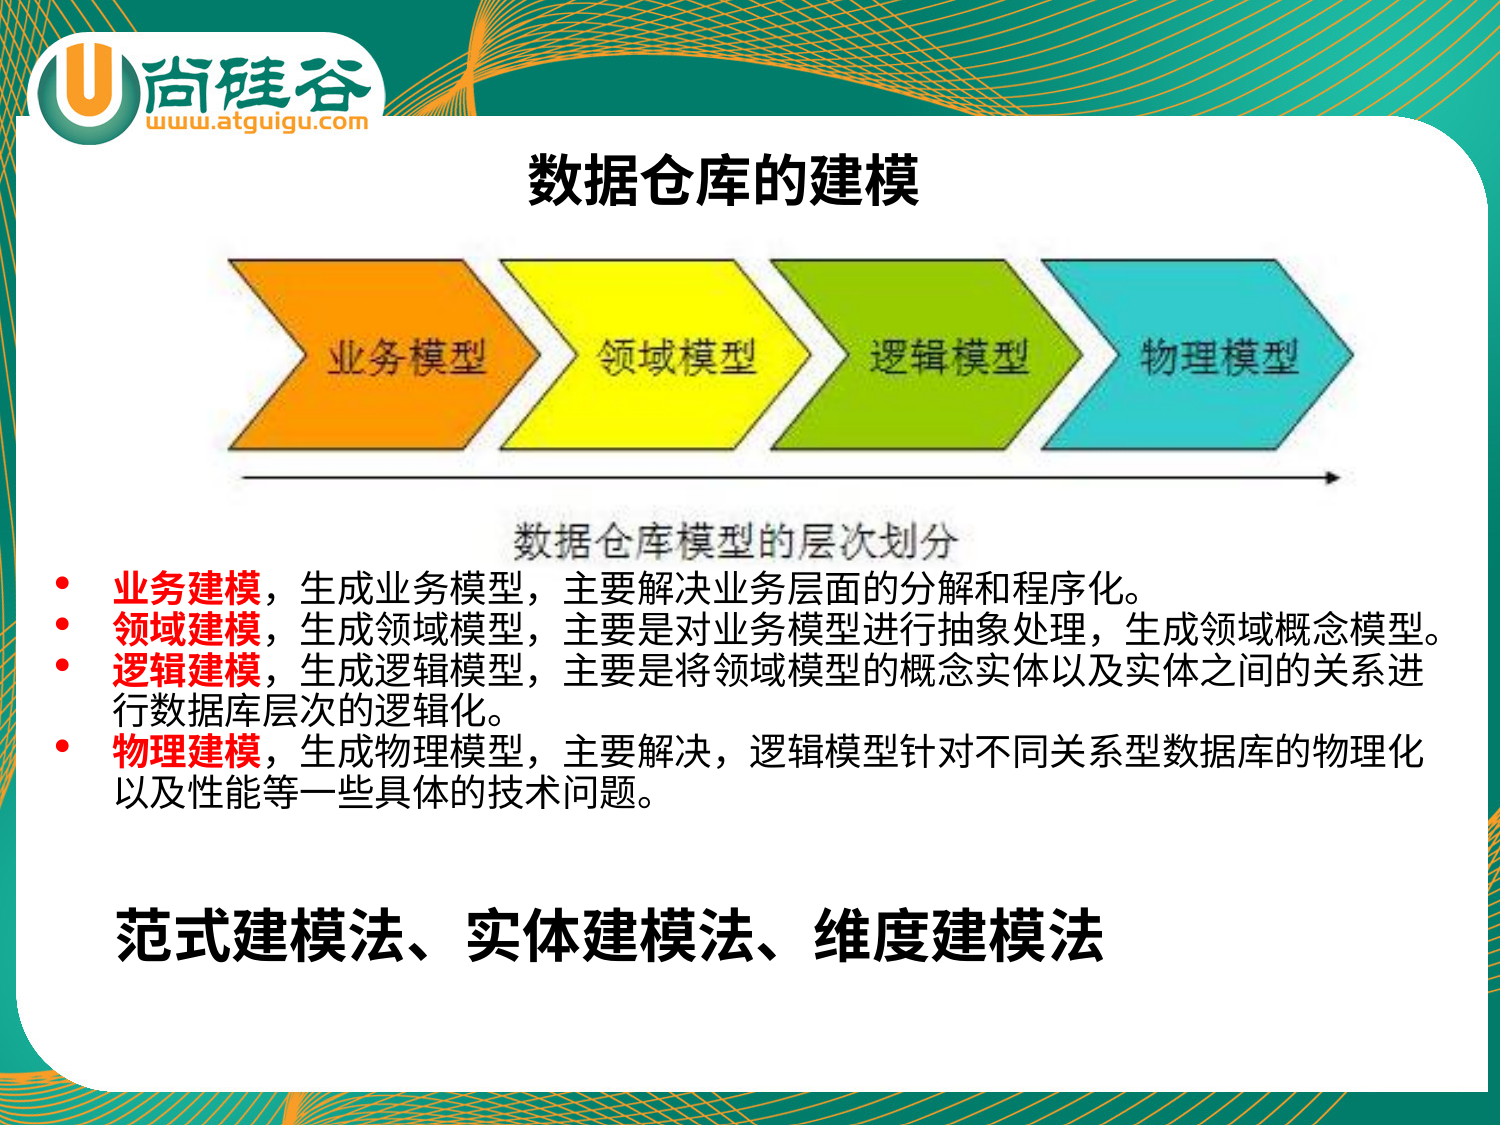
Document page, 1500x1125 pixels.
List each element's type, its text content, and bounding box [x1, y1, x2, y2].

title 数据仓库的建模 [312, 137, 1136, 218]
text_box 范式建模法、实体建模法、维度建模法 [100, 891, 1152, 977]
picture [0, 0, 1500, 1125]
text_box 业务建模，生成业务模型，主要解决业务层面的分解和程序化。 领域建模，生成领域模型，主要是对业务模型进行抽象处理，生成领域概念模型。 逻辑建模，生成逻辑模型，主要是将领域模型的概念实体以及实体之间的关系进行数据库层次的逻辑化。 物理建模，生成物理模型，主要解决，逻辑模型针对不同关系型数据库的物理化以及性能等一些具体的技术问题。 [41, 562, 1459, 821]
